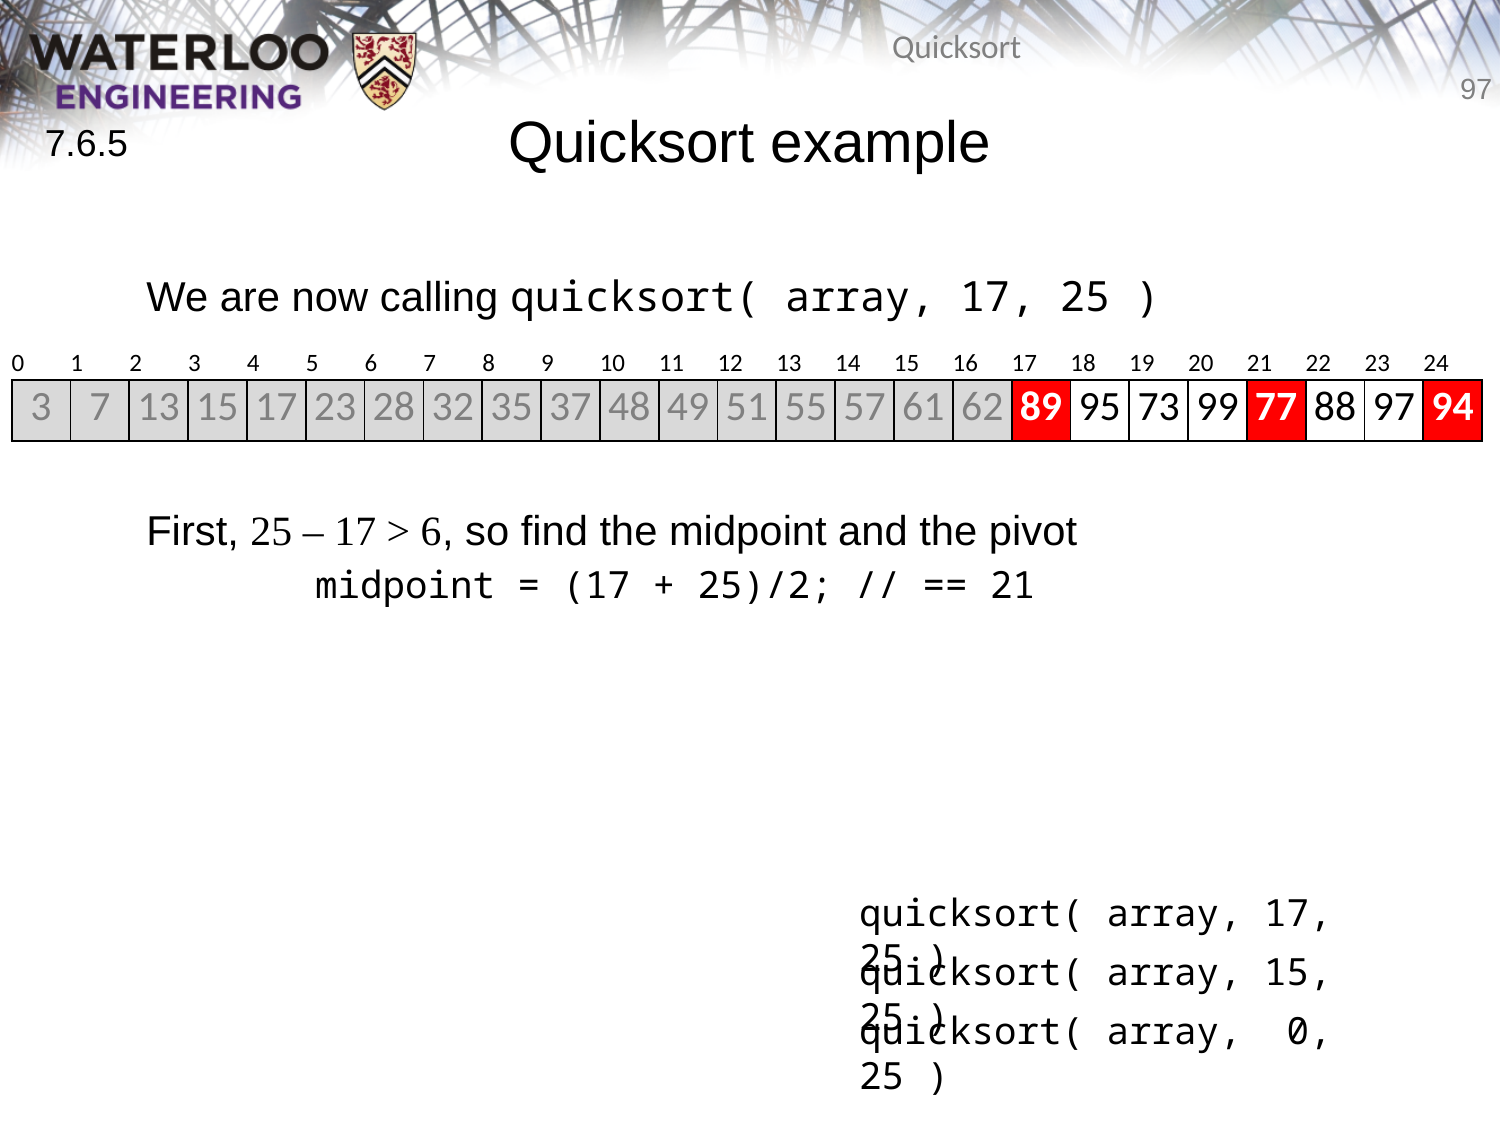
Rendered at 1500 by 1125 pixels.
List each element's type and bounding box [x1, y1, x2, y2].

table_cell [601, 381, 658, 440]
table_cell [1365, 381, 1422, 440]
picture [0, 0, 1500, 1125]
table_cell [1424, 381, 1481, 440]
text_box [844, 881, 1447, 1105]
table_cell [1248, 381, 1305, 440]
table_cell [13, 381, 70, 440]
table_cell [130, 381, 187, 440]
table_cell [1307, 381, 1364, 440]
table_cell [248, 381, 305, 440]
table_cell [954, 381, 1011, 440]
table_cell [189, 381, 246, 440]
title [74, 44, 1426, 233]
table_cell [1071, 381, 1128, 440]
list [74, 262, 1426, 350]
table_cell [1130, 381, 1187, 440]
table_cell [777, 381, 834, 440]
table_cell [483, 381, 540, 440]
table_header [12, 350, 1482, 379]
list [74, 442, 1426, 1006]
table_cell [71, 381, 128, 440]
text_box [30, 111, 143, 172]
table_cell [1013, 381, 1070, 440]
table_cell [895, 381, 952, 440]
table_cell [836, 381, 893, 440]
table_cell [542, 381, 599, 440]
table_cell [365, 381, 423, 440]
table_cell [1189, 381, 1246, 440]
table_cell [718, 381, 775, 440]
table_cell [307, 381, 364, 440]
table_cell [424, 381, 481, 440]
table_cell [660, 381, 717, 440]
